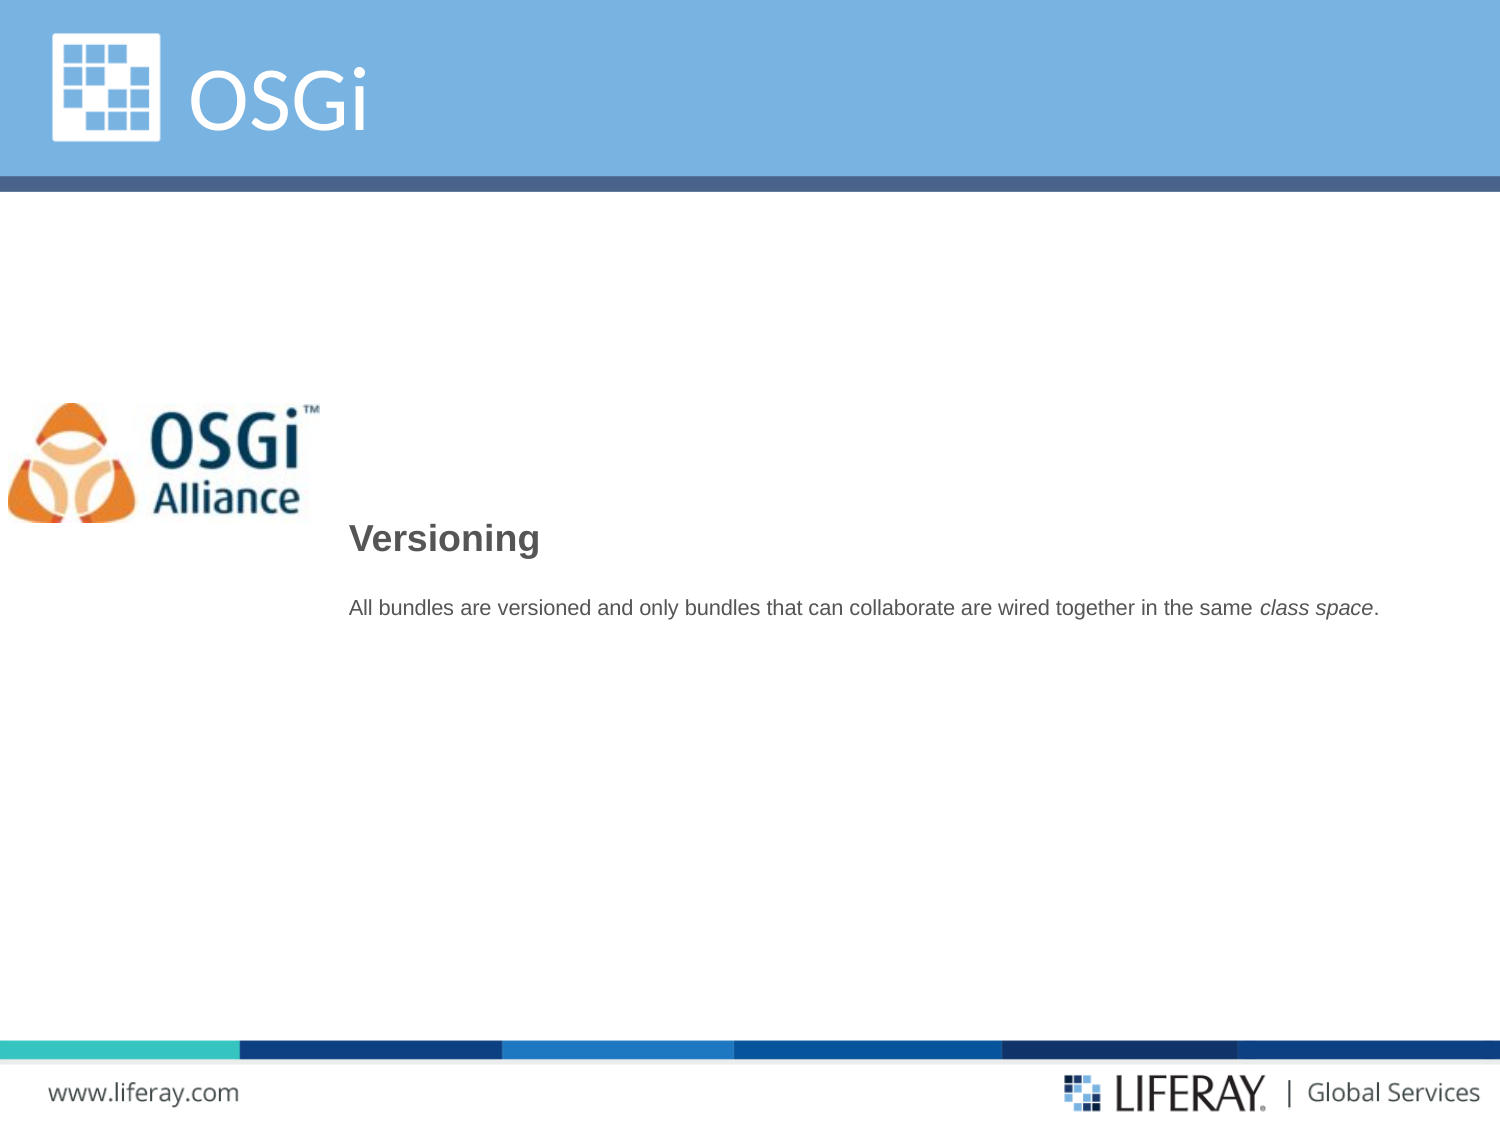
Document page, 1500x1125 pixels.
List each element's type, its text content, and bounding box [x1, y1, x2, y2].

title OSGi [173, 32, 1425, 156]
text_box Versioning All bundles are versioned and only bundles that can collaborate are wired together in the same class space. [333, 324, 1486, 855]
picture [0, 0, 1500, 1125]
